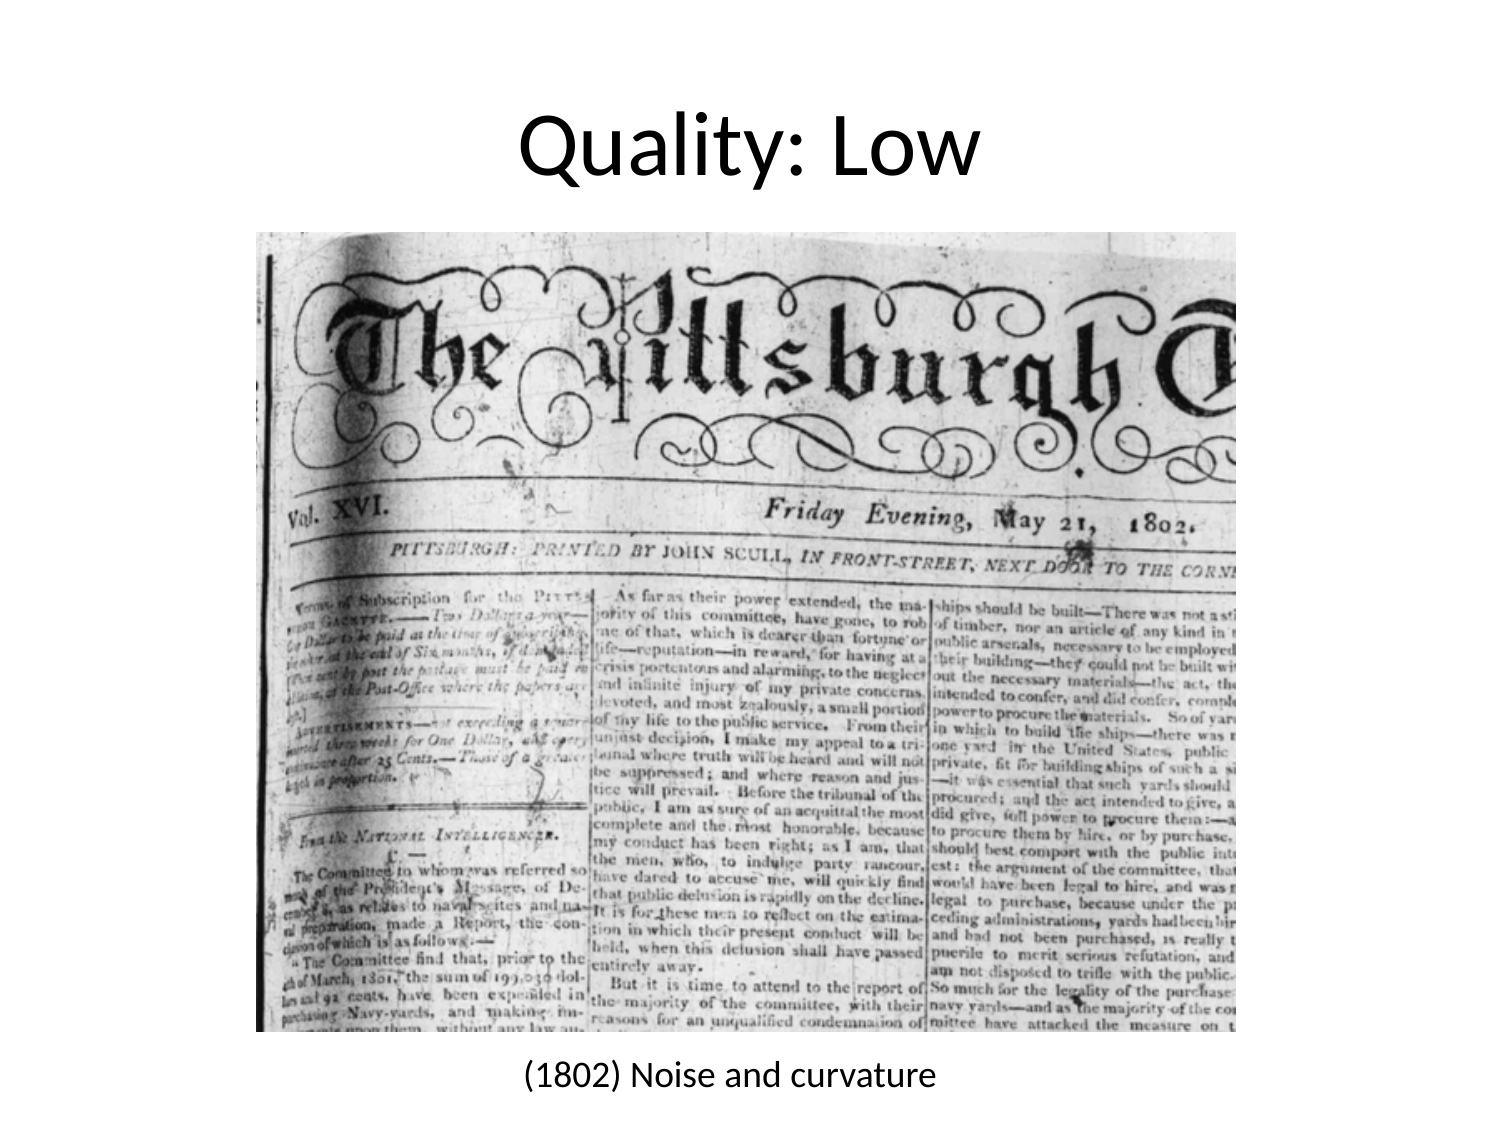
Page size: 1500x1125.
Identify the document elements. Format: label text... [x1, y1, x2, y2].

picture [256, 232, 1236, 1032]
title Quality: Low [75, 45, 1425, 233]
text_box (1802) Noise and curvature [508, 1042, 979, 1103]
